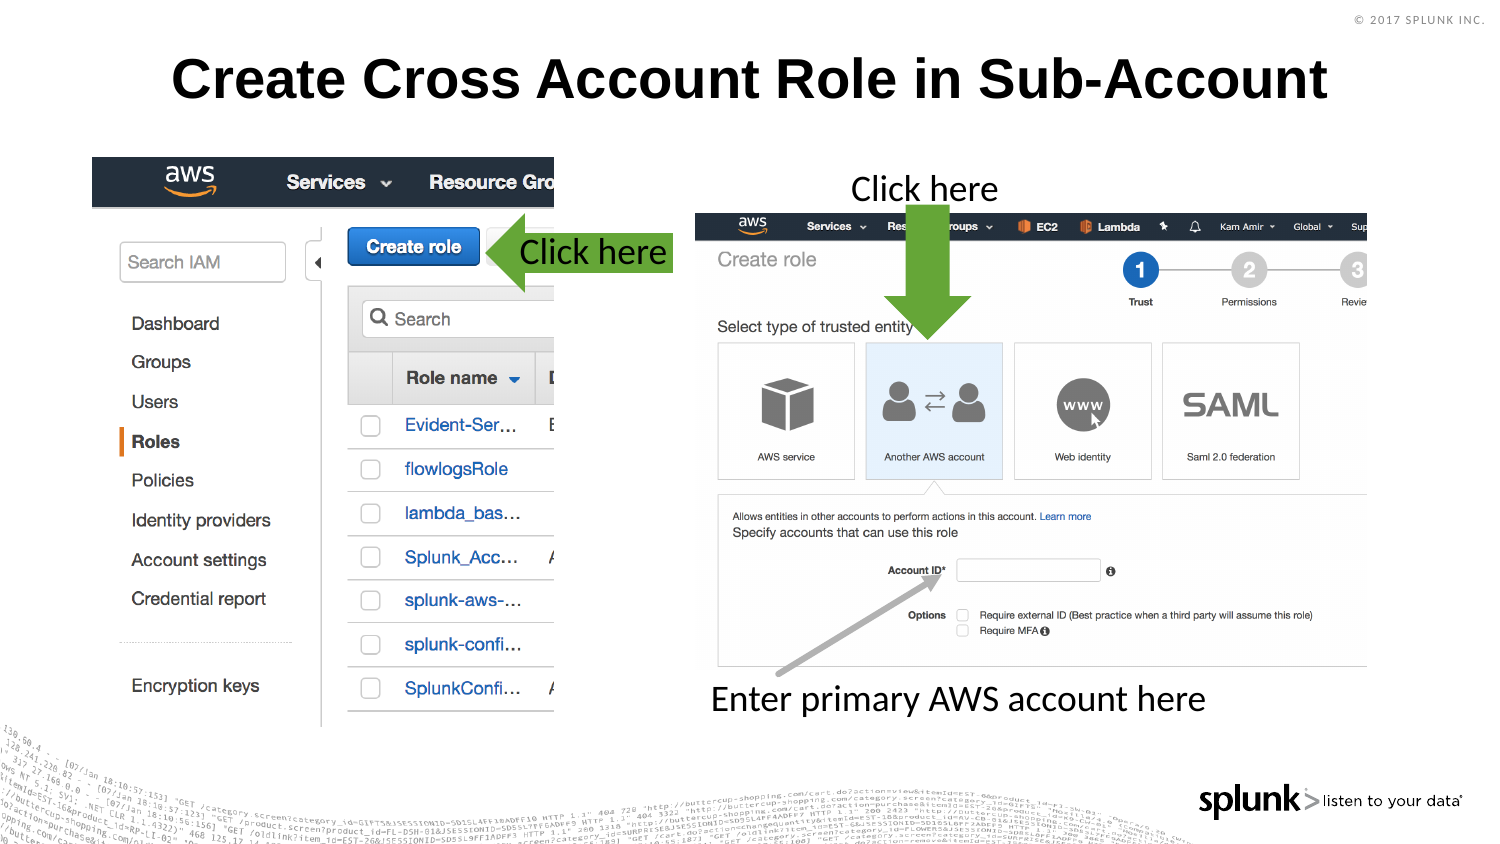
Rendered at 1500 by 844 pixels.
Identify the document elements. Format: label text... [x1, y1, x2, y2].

text_box [904, 209, 951, 213]
title Create Cross Account Role in Sub-Account [56, 38, 1444, 93]
text_box Click here [554, 226, 673, 272]
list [92, 157, 554, 727]
picture [0, 0, 1500, 844]
text_box Enter primary AWS account here [710, 674, 1233, 720]
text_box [778, 574, 942, 675]
text_box Click here [850, 163, 1005, 209]
